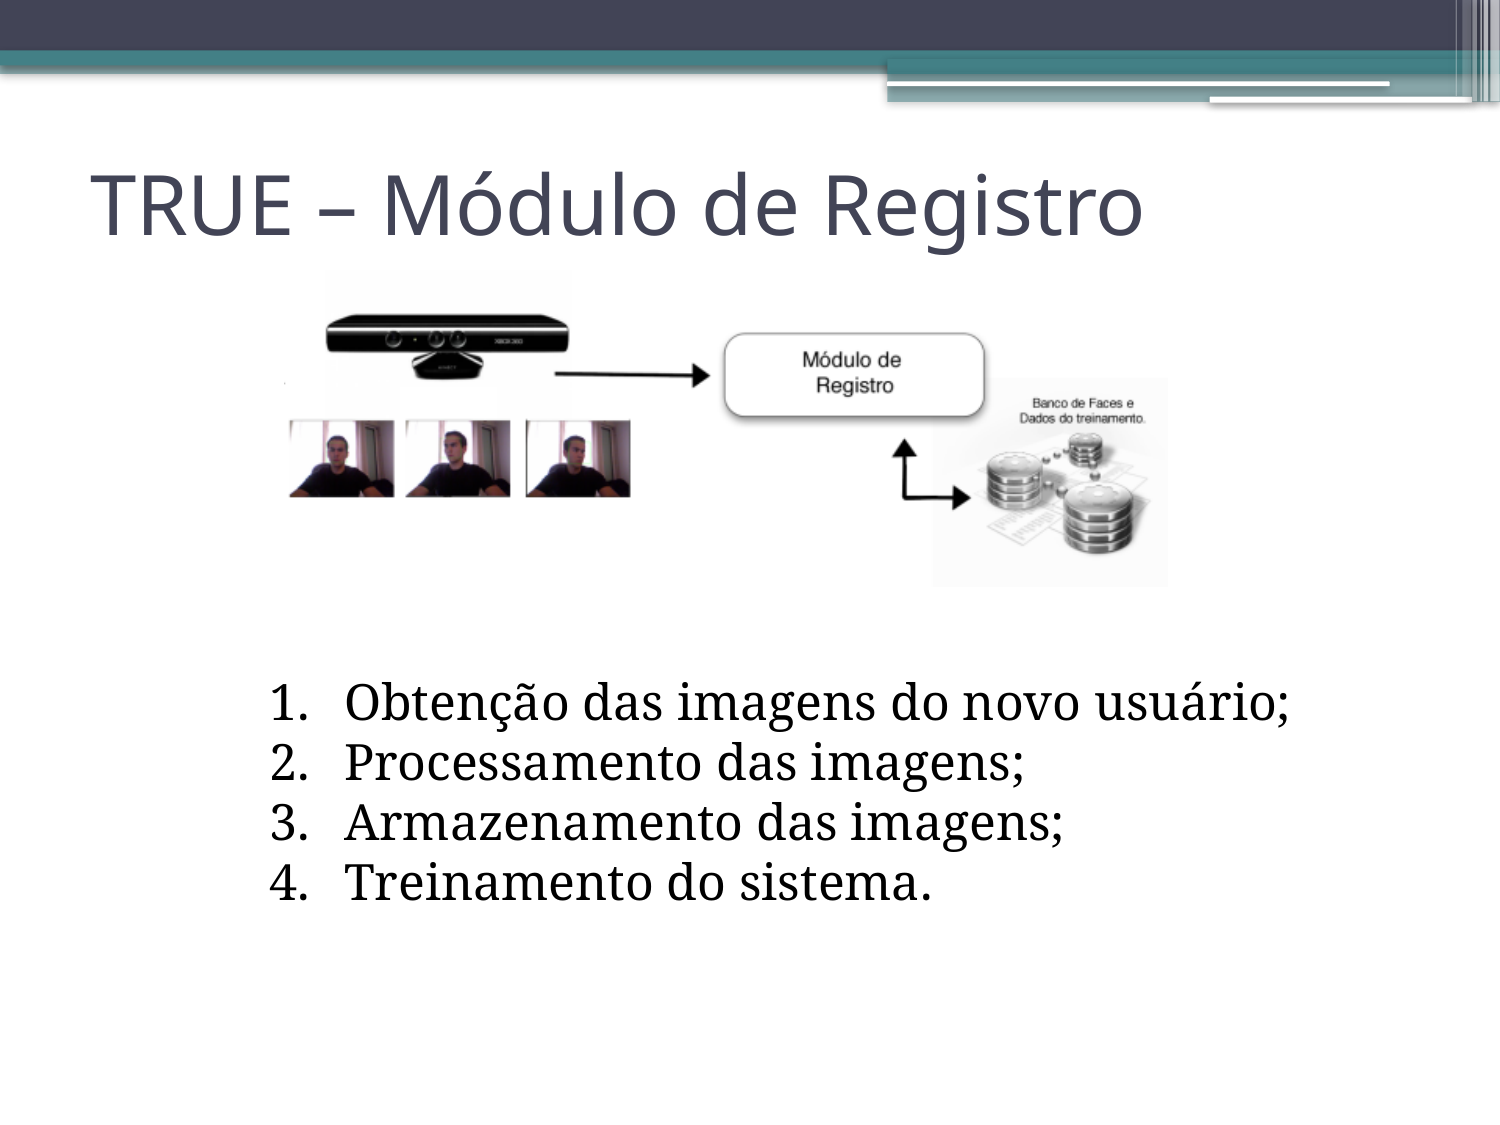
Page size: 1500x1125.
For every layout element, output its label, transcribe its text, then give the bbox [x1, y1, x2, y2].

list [284, 165, 1169, 692]
title TRUE – Módulo de Registro [75, 114, 1425, 290]
text_box Obtenção das imagens do novo usuário; Processamento das imagens; Armazenamento das imagens; Treinamento do sistema. [254, 663, 1307, 919]
